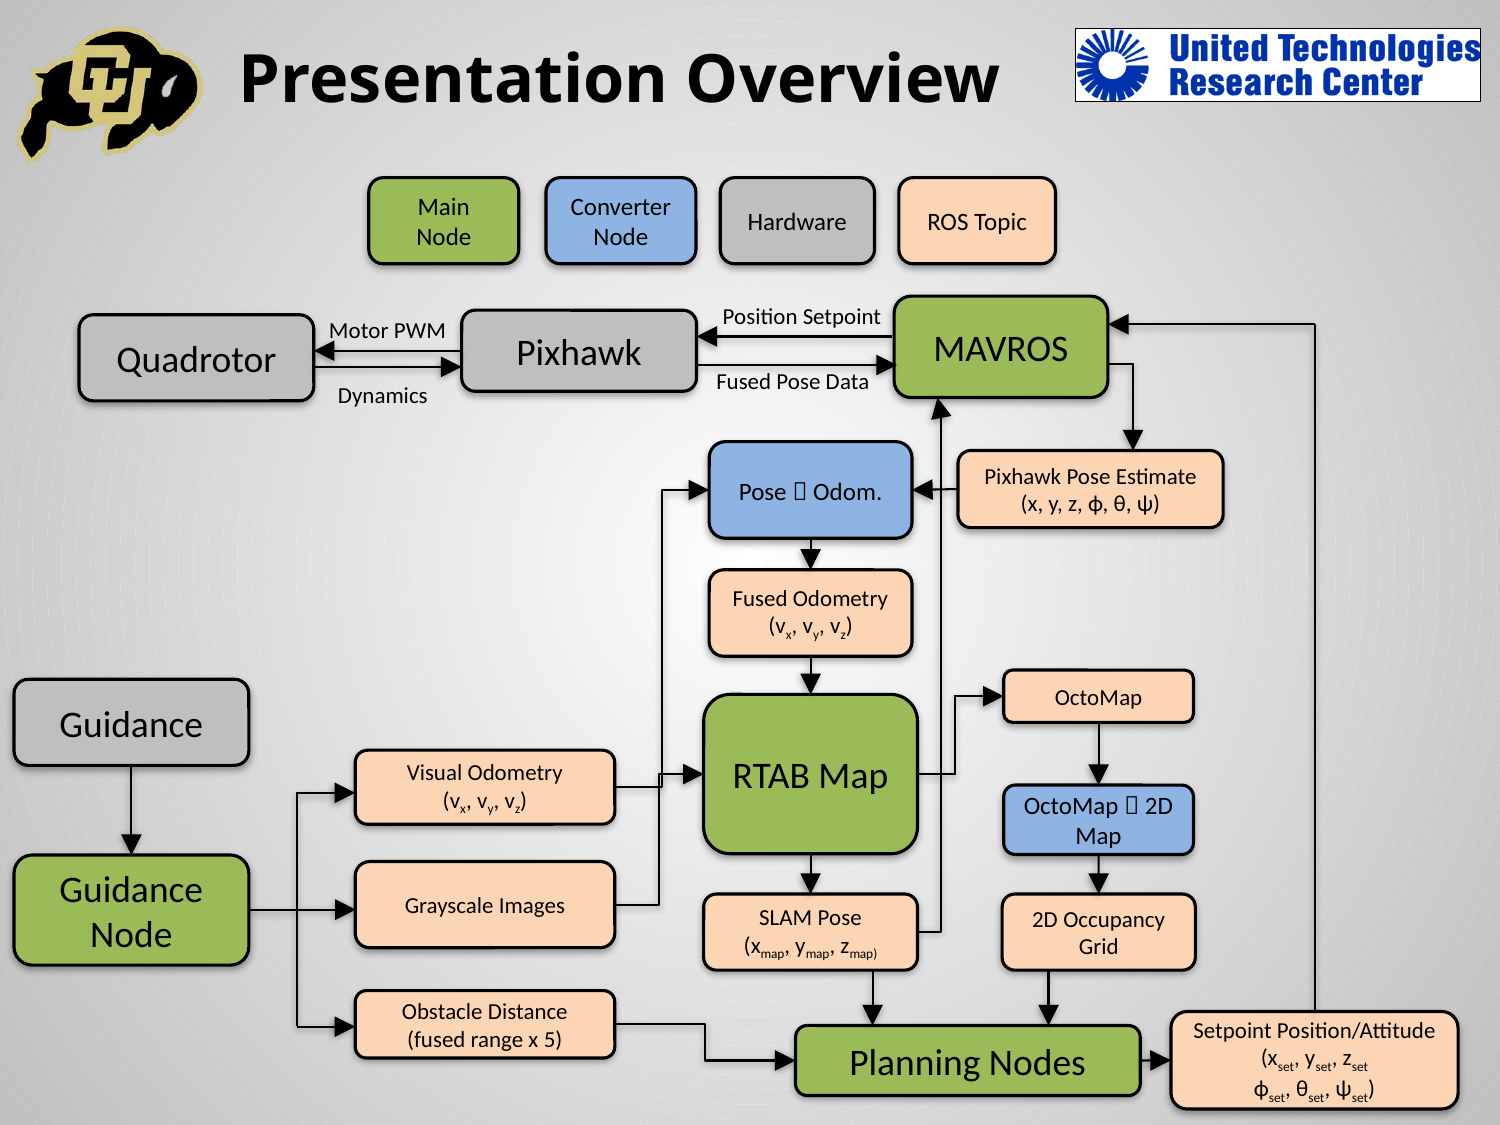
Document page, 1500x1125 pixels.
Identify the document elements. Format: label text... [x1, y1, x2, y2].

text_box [917, 397, 938, 933]
text_box Guidance Node [13, 854, 250, 966]
picture [1075, 28, 1481, 103]
text_box Pixhawk [460, 309, 698, 393]
text_box Position Setpoint [708, 294, 897, 337]
text_box Presentation Overview [226, 28, 1024, 124]
text_box Planning Nodes [794, 1024, 1142, 1097]
text_box Main Node [368, 176, 520, 265]
text_box SLAM Pose (xmap, ymap, zmap) [702, 893, 919, 971]
text_box OctoMap  2D Map [1002, 784, 1195, 856]
text_box RTAB Map [709, 693, 912, 855]
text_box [614, 489, 710, 788]
text_box Motor PWM [314, 307, 462, 350]
text_box Setpoint Position/Attitude (xset, yset, zset ϕset, θset, ψset) [1170, 1010, 1459, 1110]
text_box OctoMap [1002, 669, 1195, 724]
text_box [354, 749, 616, 1059]
picture [0, 0, 223, 202]
text_box MAVROS [893, 295, 1109, 399]
text_box Converter Node [545, 176, 697, 265]
text_box Guidance [13, 678, 250, 767]
text_box 2D Occupancy Grid [1001, 893, 1197, 971]
text_box Fused Pose Data [701, 373, 885, 402]
text_box Pose  Odom. [708, 440, 912, 540]
text_box ROS Topic [898, 176, 1057, 265]
text_box Fused Pose Data [701, 359, 885, 364]
text_box Quadrotor [78, 313, 315, 402]
text_box Fused Odometry (vx, vy, vz) [714, 568, 912, 657]
text_box Pixhawk Pose Estimate (x, y, z, ϕ, θ, ψ) [957, 449, 1224, 529]
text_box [614, 1024, 796, 1061]
text_box Hardware [719, 176, 876, 265]
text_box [614, 773, 704, 905]
text_box Dynamics [323, 376, 443, 416]
